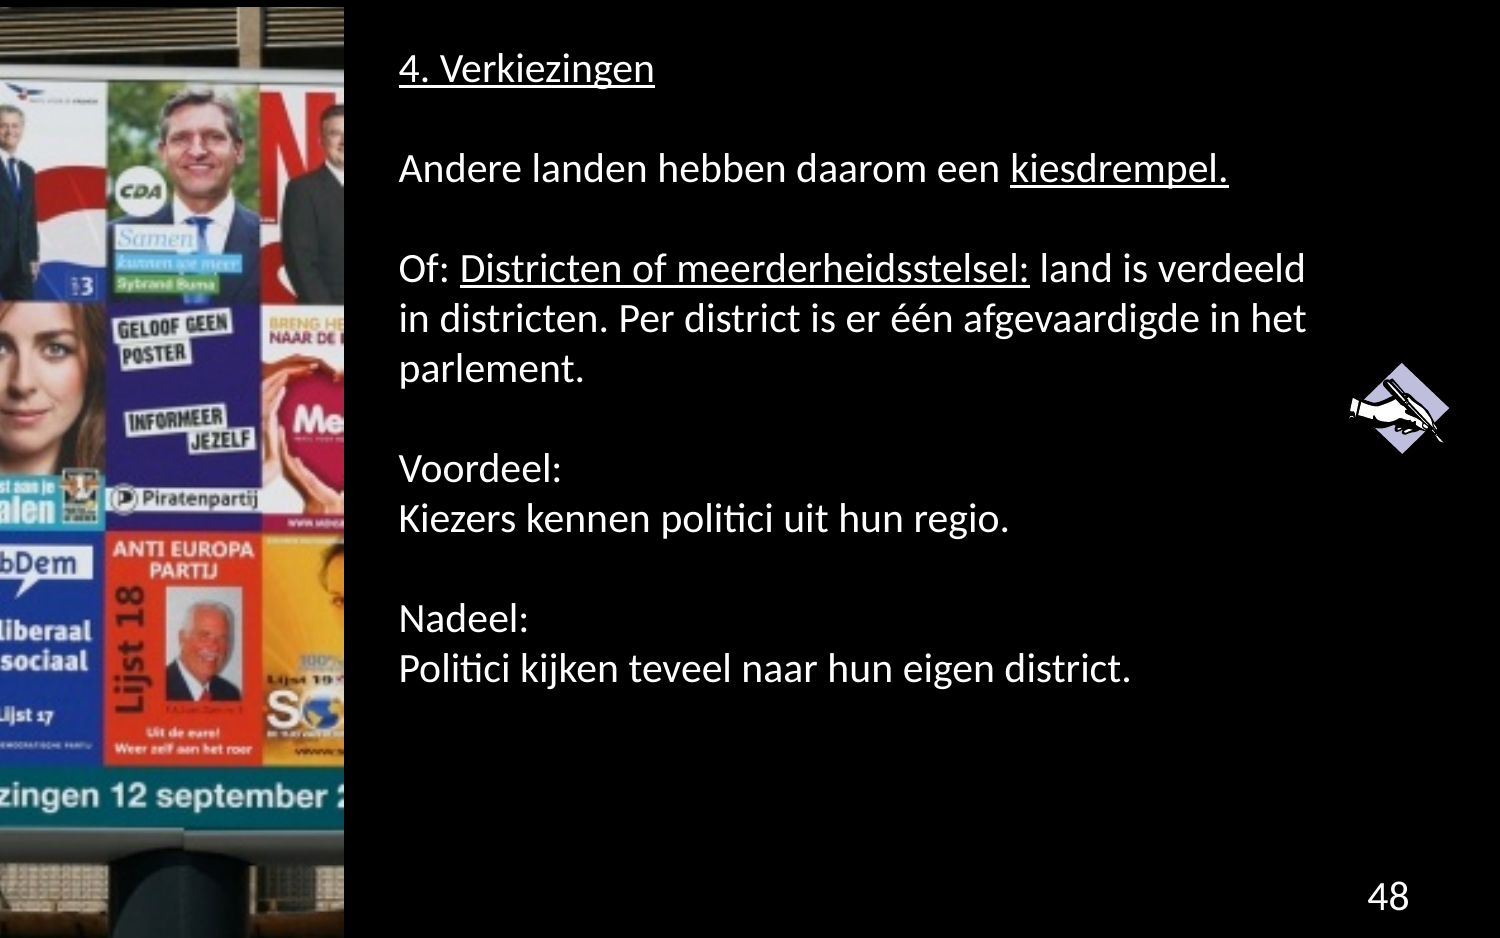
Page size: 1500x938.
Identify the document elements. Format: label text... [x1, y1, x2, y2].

text_box 4. Verkiezingen Andere landen hebben daarom een kiesdrempel. Of: Districten of meerderheidsstelsel: land is verdeeld in districten. Per district is er één afgevaardigde in het parlement. Voordeel: Kiezers kennen politici uit hun regio. Nadeel: Politici kijken teveel naar hun eigen district. [383, 33, 1350, 849]
slide_number 48 [1074, 868, 1425, 919]
picture [1344, 356, 1456, 461]
picture [0, 1, 344, 938]
